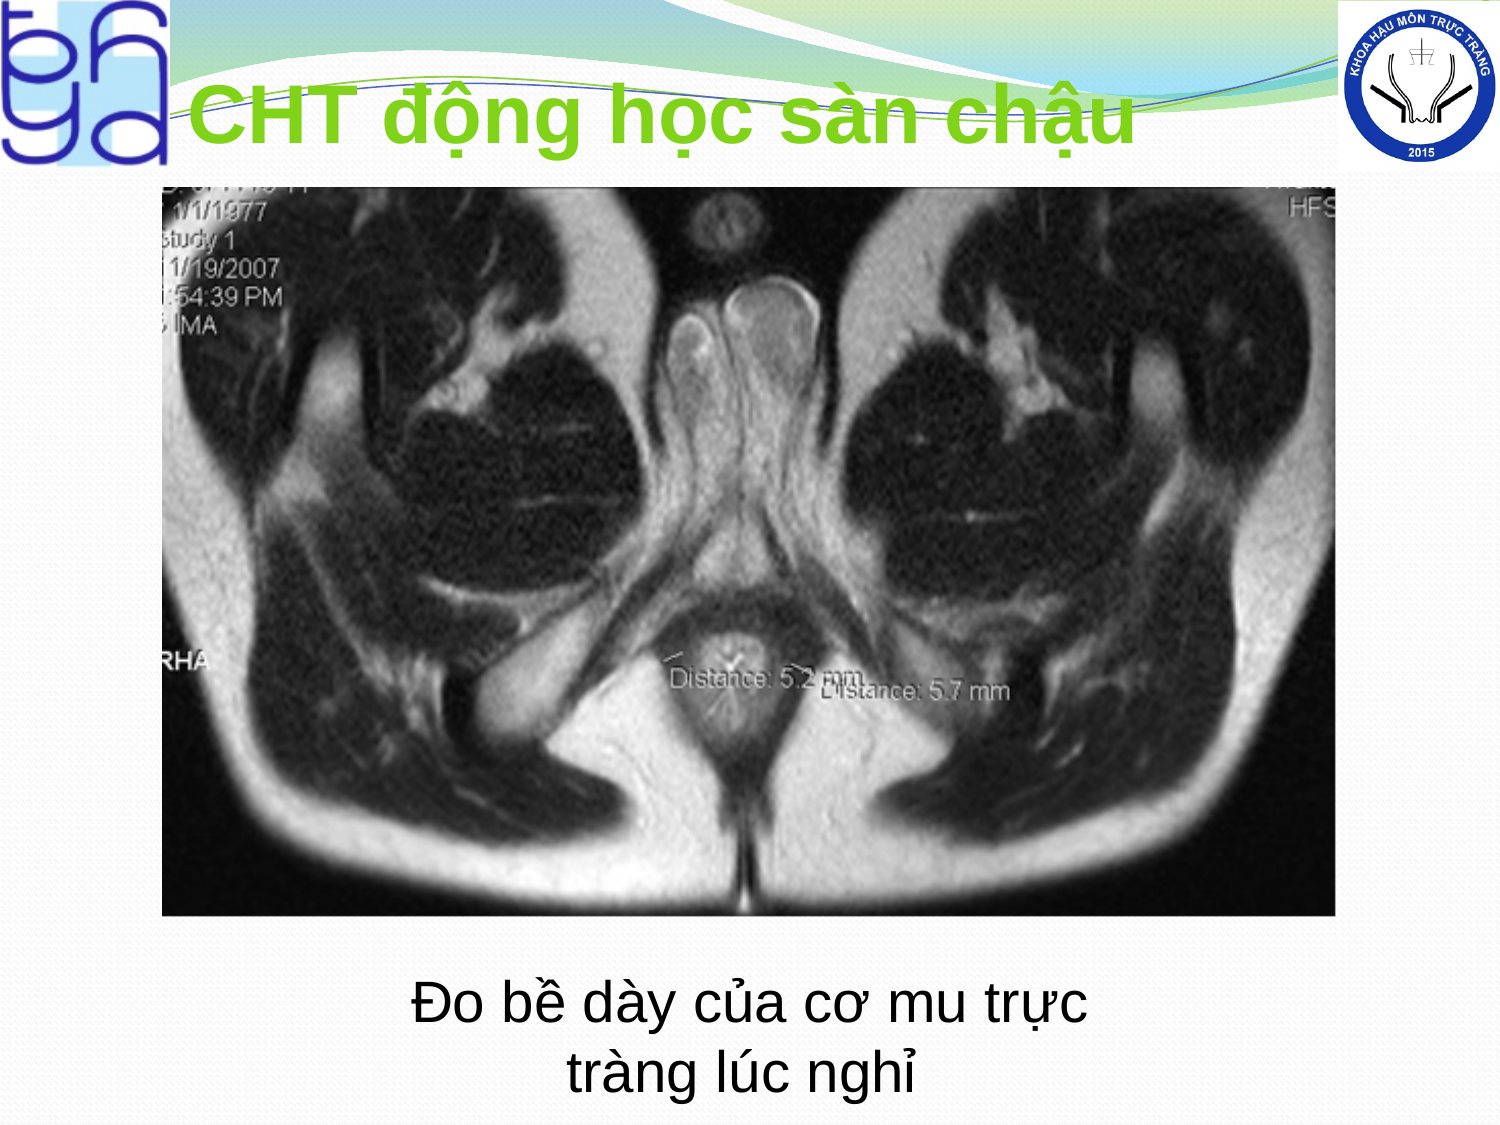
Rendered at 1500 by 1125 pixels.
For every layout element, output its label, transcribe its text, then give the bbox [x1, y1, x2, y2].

picture [0, 0, 170, 169]
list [162, 187, 1338, 919]
title CHT động học sàn chậu [187, 12, 1413, 200]
picture [1338, 1, 1500, 172]
text_box Đo bề dày của cơ mu trực tràng lúc nghỉ [324, 957, 1175, 1112]
